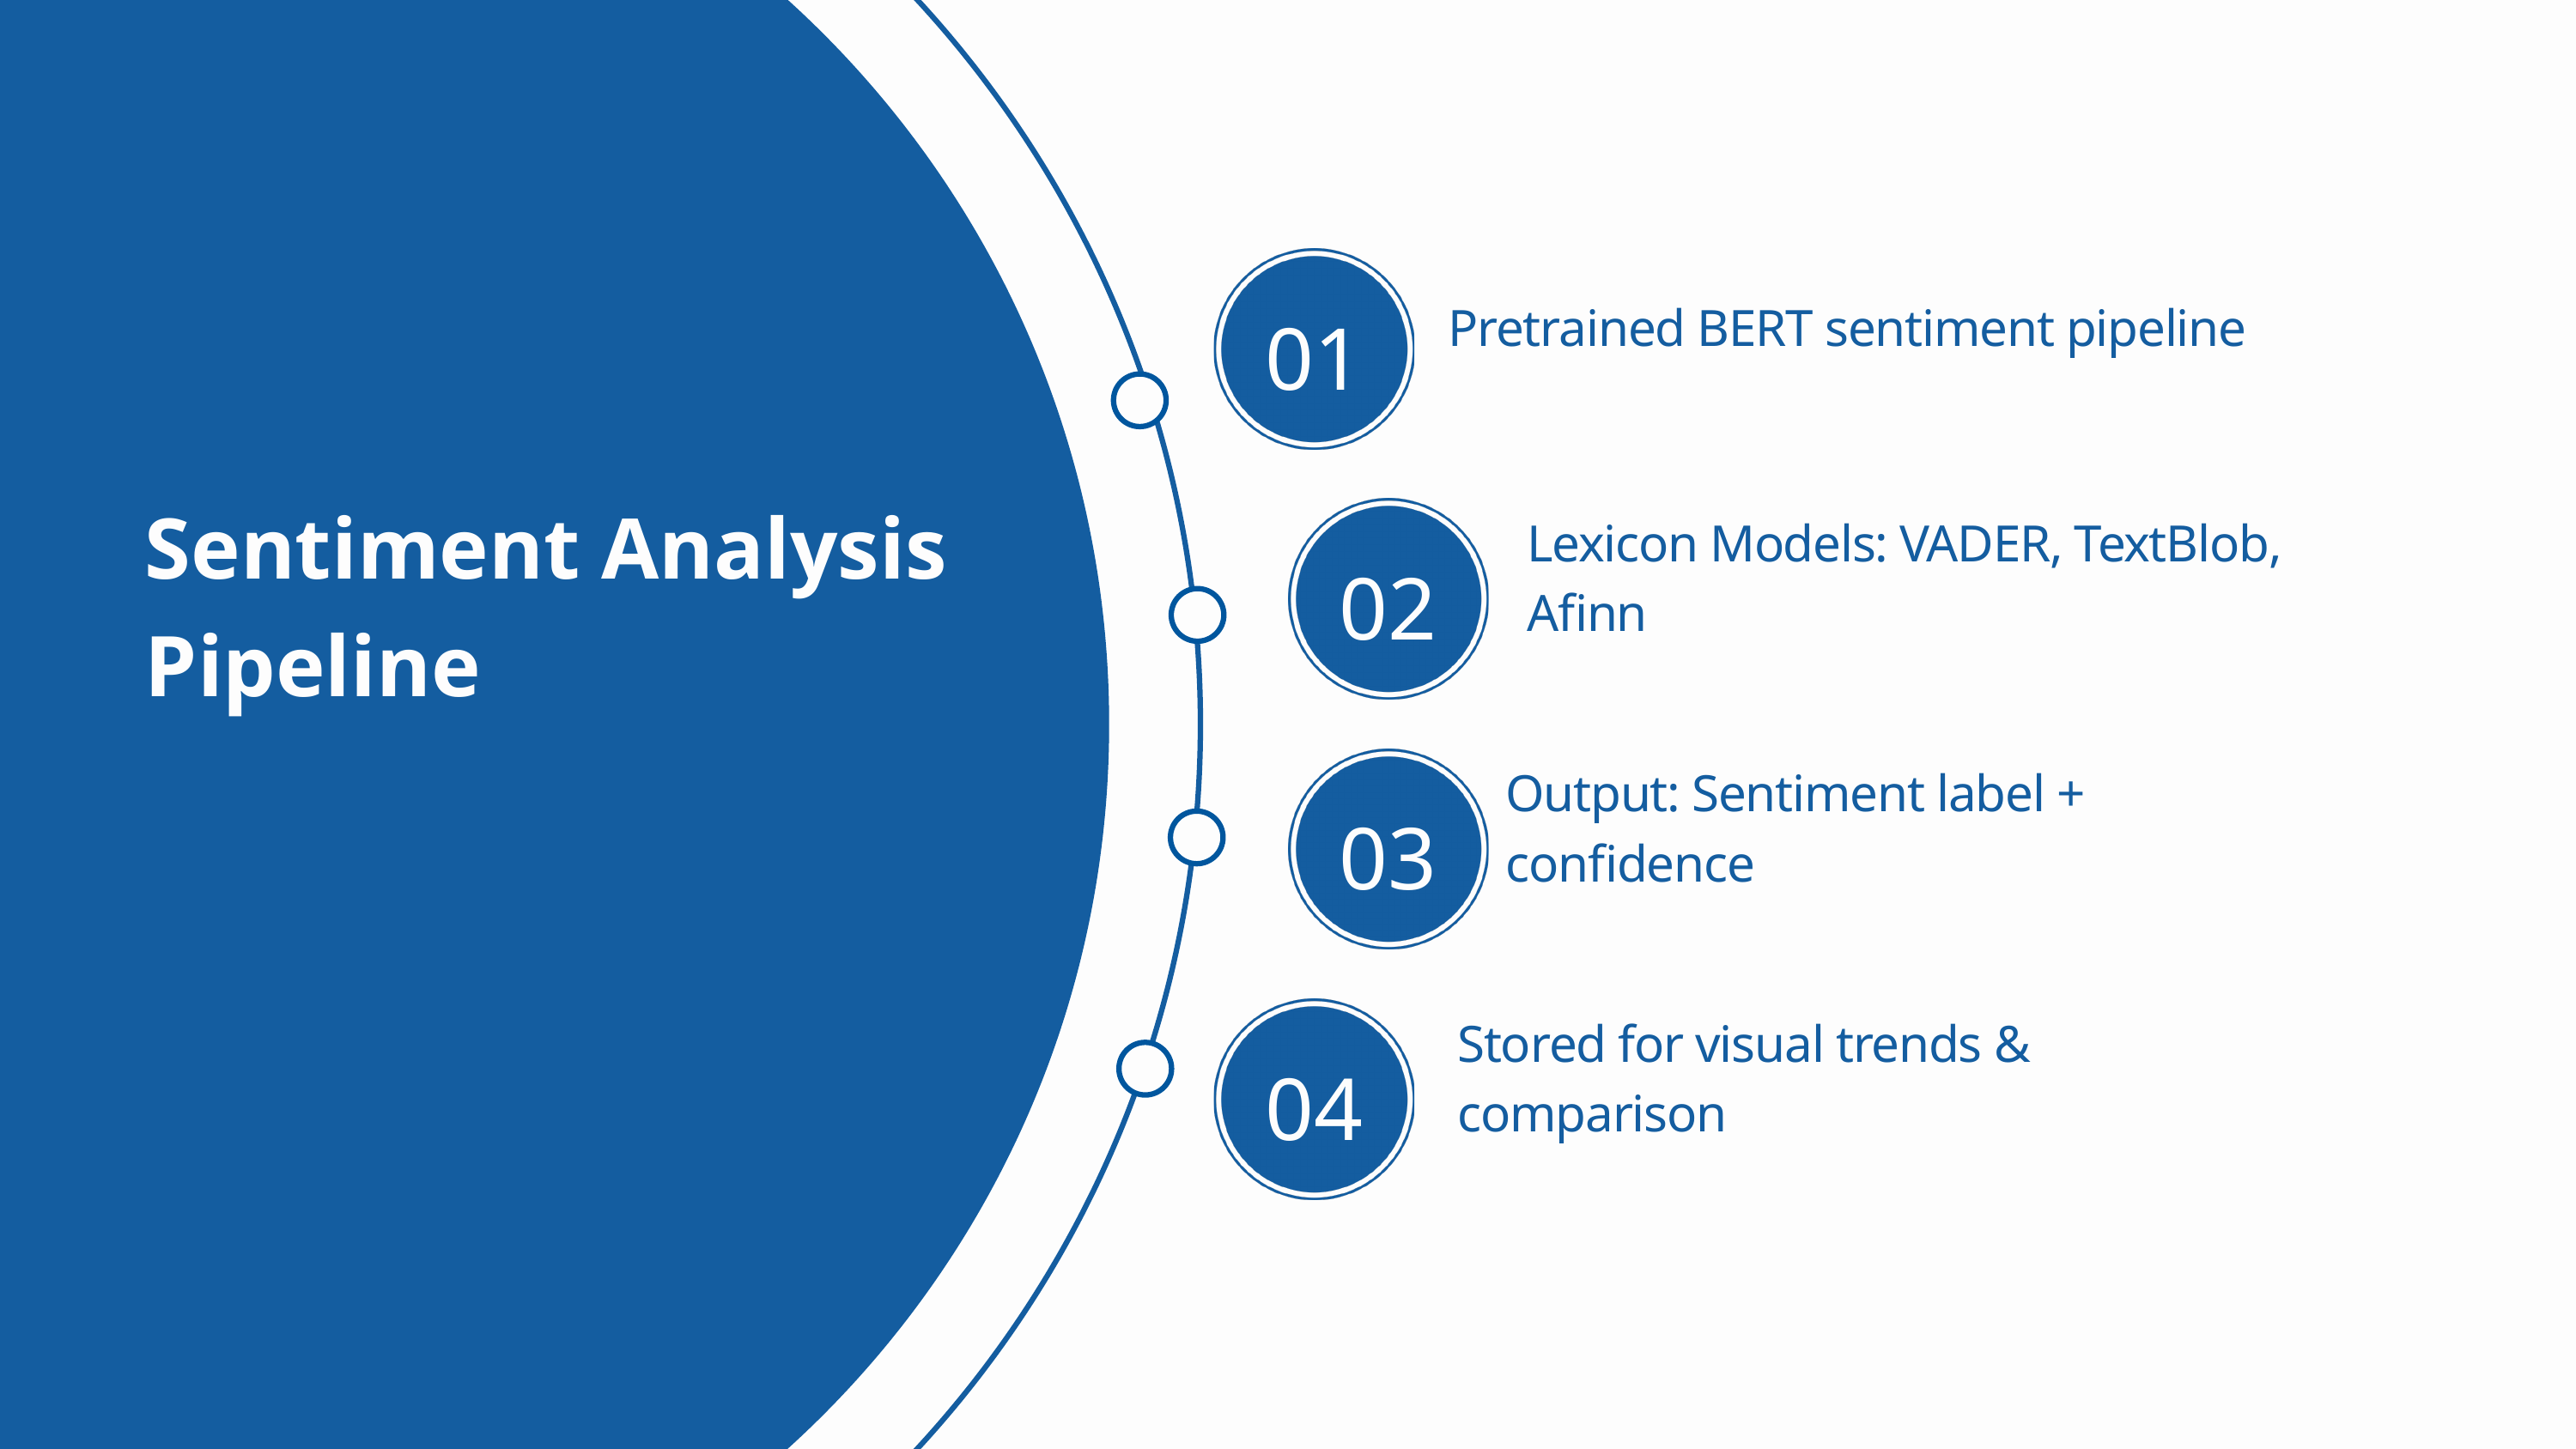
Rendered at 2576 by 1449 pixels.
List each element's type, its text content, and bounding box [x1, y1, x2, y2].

text_box 01 [1234, 287, 1394, 408]
text_box [1287, 749, 1489, 949]
text_box [1287, 498, 1489, 700]
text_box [1118, 1042, 1172, 1095]
text_box 03 [1308, 787, 1468, 907]
text_box Pretrained BERT sentiment pipeline [1448, 286, 2261, 357]
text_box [1116, 0, 1201, 1449]
text_box Output: Sentiment label + confidence [1505, 751, 2318, 892]
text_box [1113, 373, 1167, 427]
text_box 02 [1308, 537, 1468, 658]
text_box [1213, 998, 1415, 1200]
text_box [0, 0, 1109, 1449]
text_box Lexicon Models: VADER, TextBlob, Afinn [1527, 501, 2340, 642]
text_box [1170, 810, 1224, 864]
text_box 04 [1234, 1037, 1394, 1158]
text_box Stored for visual trends & comparison [1457, 1001, 2270, 1213]
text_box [1170, 588, 1224, 642]
text_box [1213, 248, 1415, 450]
